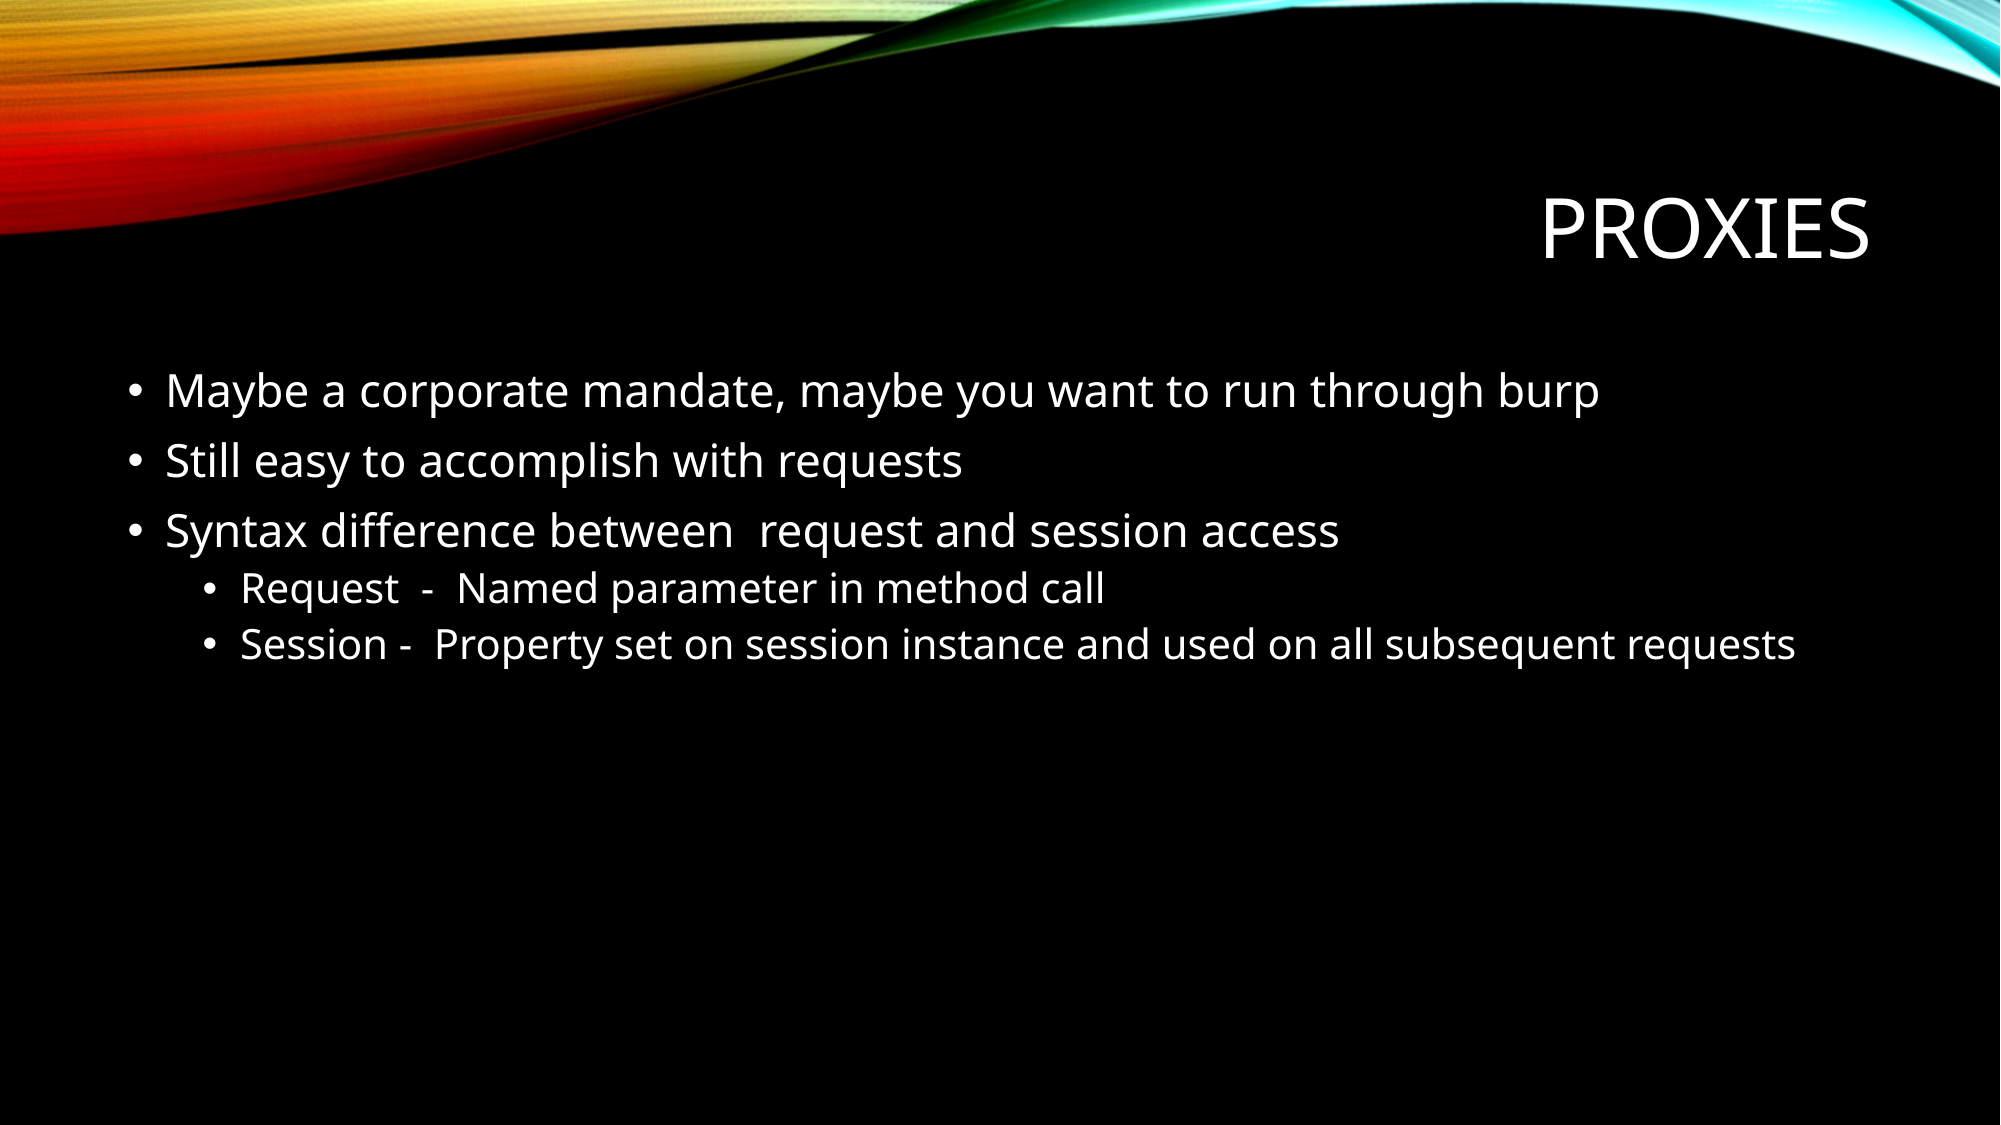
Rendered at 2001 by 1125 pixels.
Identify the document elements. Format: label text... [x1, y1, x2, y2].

list Maybe a corporate mandate, maybe you want to run through burp Still easy to accomplish with requests Syntax difference between request and session access Request - Named parameter in method call Session - Property set on session instance and used on all subsequent requests [112, 360, 1888, 1021]
title Proxies [474, 125, 1888, 338]
picture [0, 0, 2000, 237]
